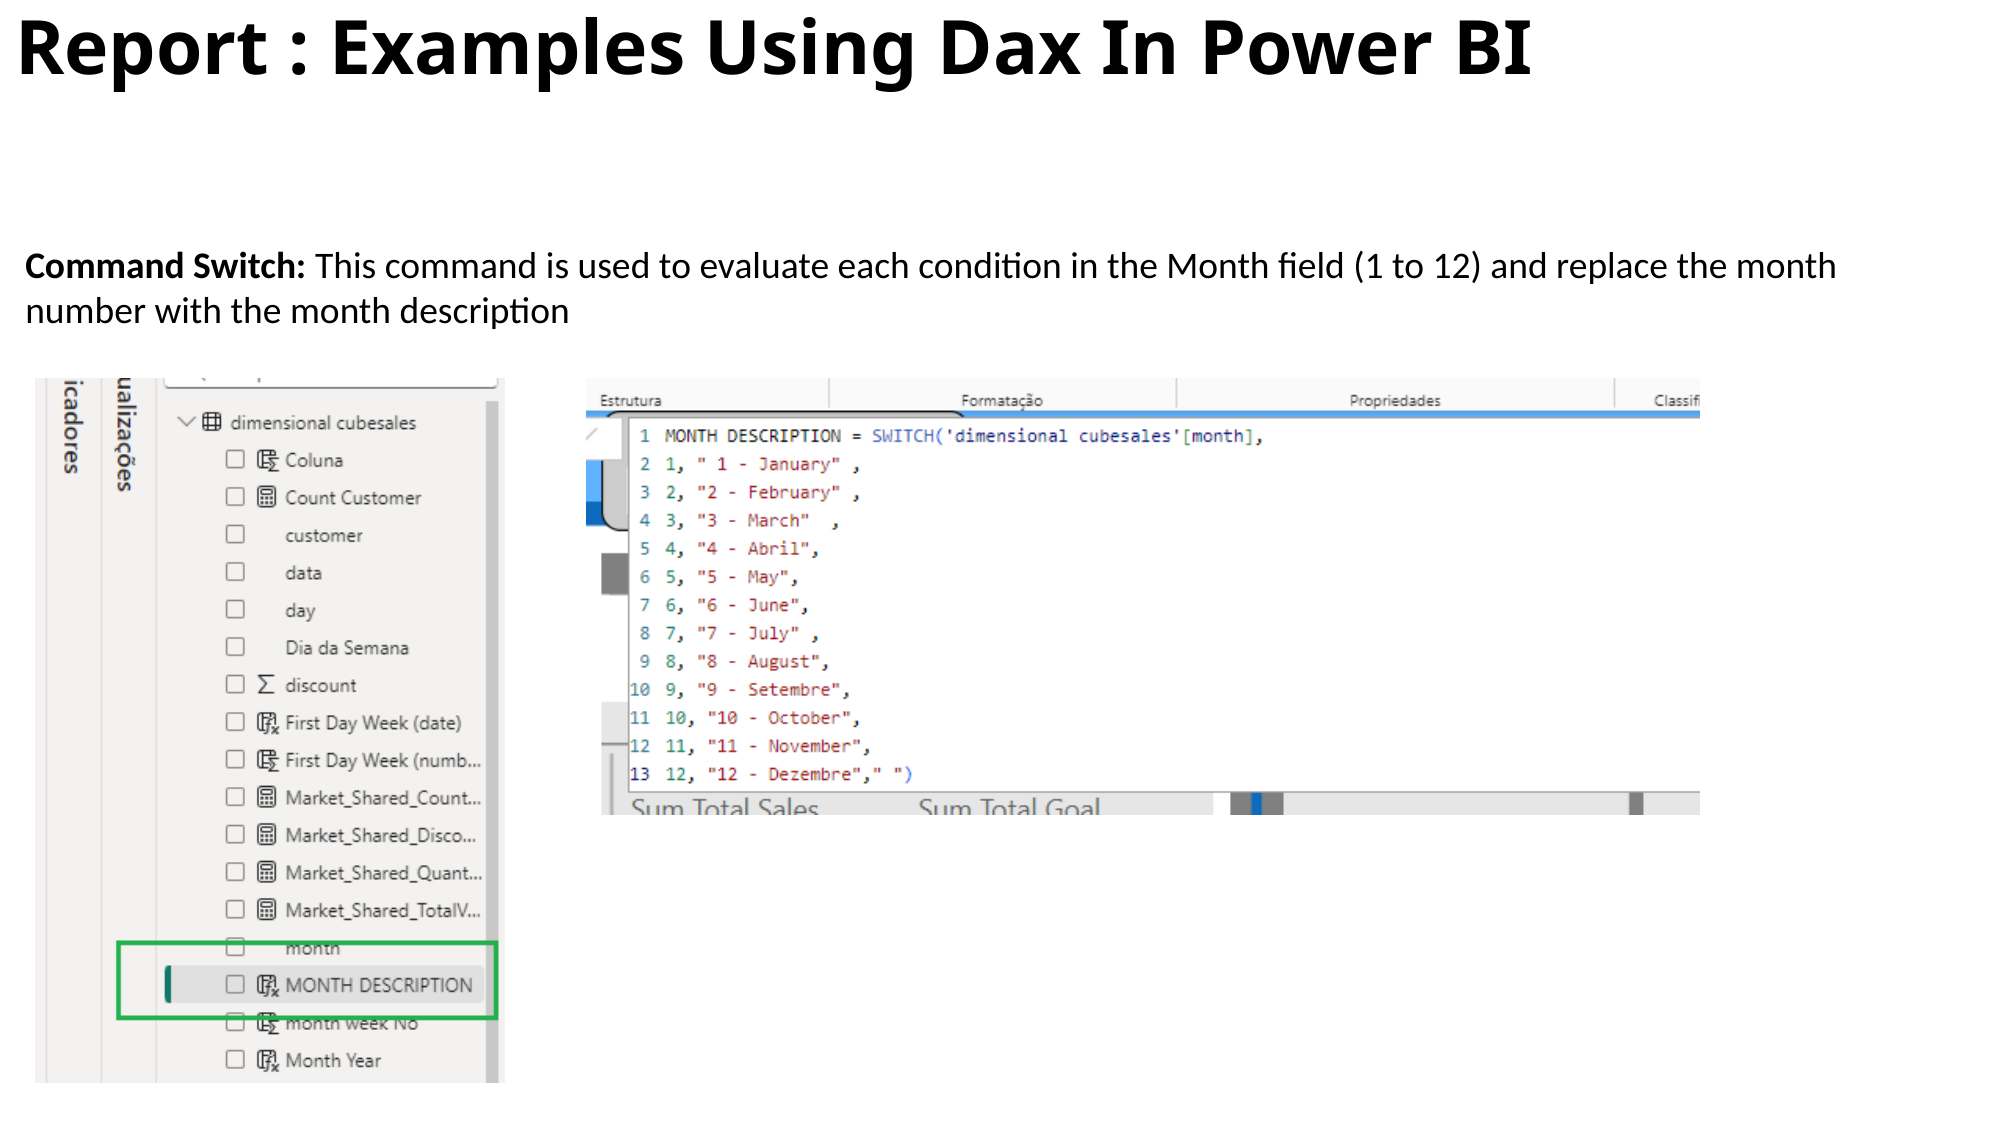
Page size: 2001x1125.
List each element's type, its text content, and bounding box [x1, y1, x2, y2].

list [35, 378, 505, 1084]
picture [586, 378, 1700, 815]
text_box Report : Examples Using Dax In Power BI [0, 0, 1948, 101]
text_box Command Switch: This command is used to evaluate each condition in the Month field (1 to 12) and replace the month number with the month description [10, 233, 1977, 339]
